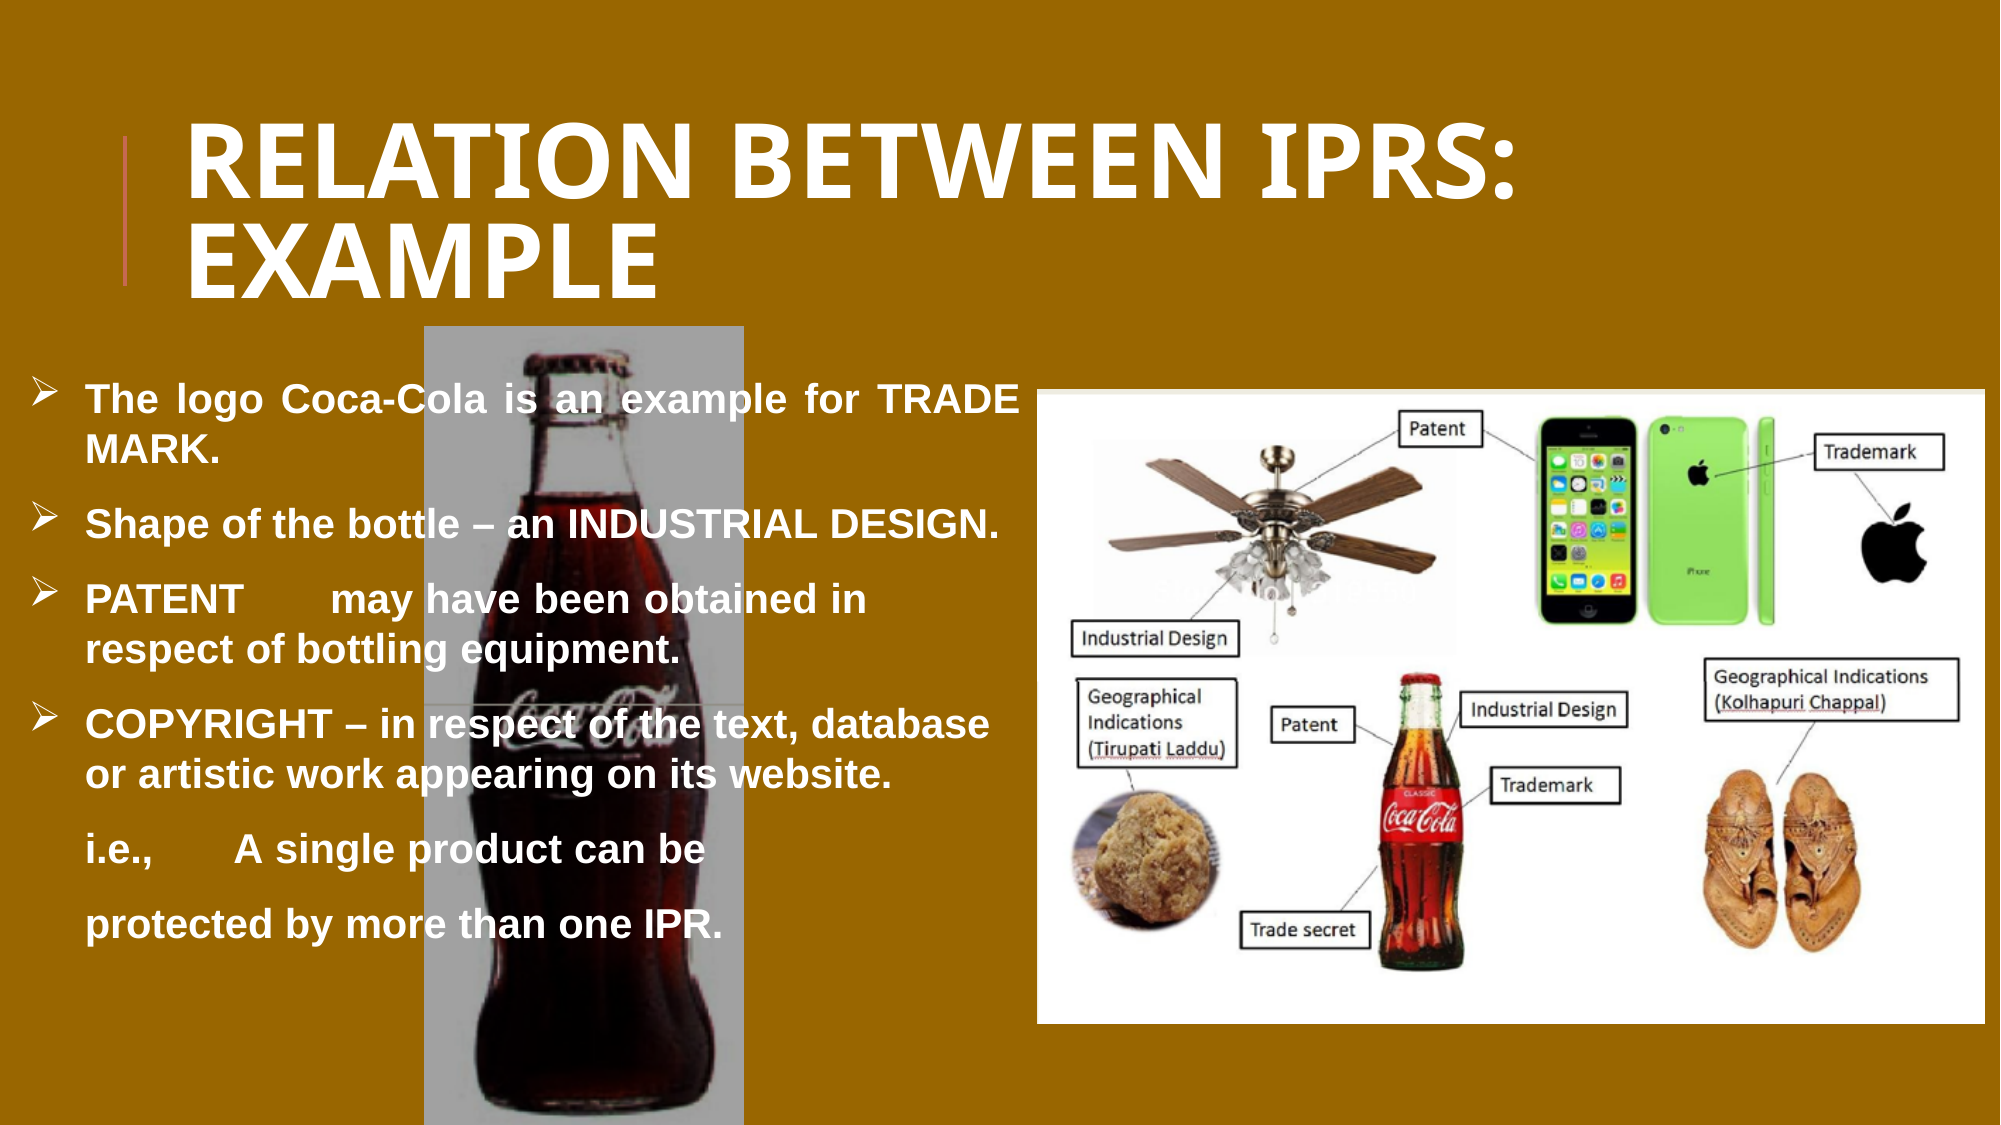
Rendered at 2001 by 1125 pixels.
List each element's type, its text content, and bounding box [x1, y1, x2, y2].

text_box The logo Coca-Cola is an example for TRADE MARK. Shape of the bottle – an INDUSTRIAL DESIGN. PATENT may have been obtained in respect of bottling equipment. COPYRIGHT – in respect of the text, database or artistic work appearing on its website. i.e., A single product can be protected by more than one IPR. [750, 369, 1026, 947]
title RELATION BETWEEN IPRs: Example [168, 96, 1763, 342]
picture [1037, 389, 1985, 1025]
picture [424, 326, 744, 1125]
text_box The logo Coca-Cola is an example for TRADE MARK. Shape of the bottle – an INDUSTRIAL DESIGN. PATENT may have been obtained in respect of bottling equipment. COPYRIGHT – in respect of the text, database or artistic work appearing on its website. i.e., A single product can be protected by more than one IPR. [26, 369, 417, 947]
